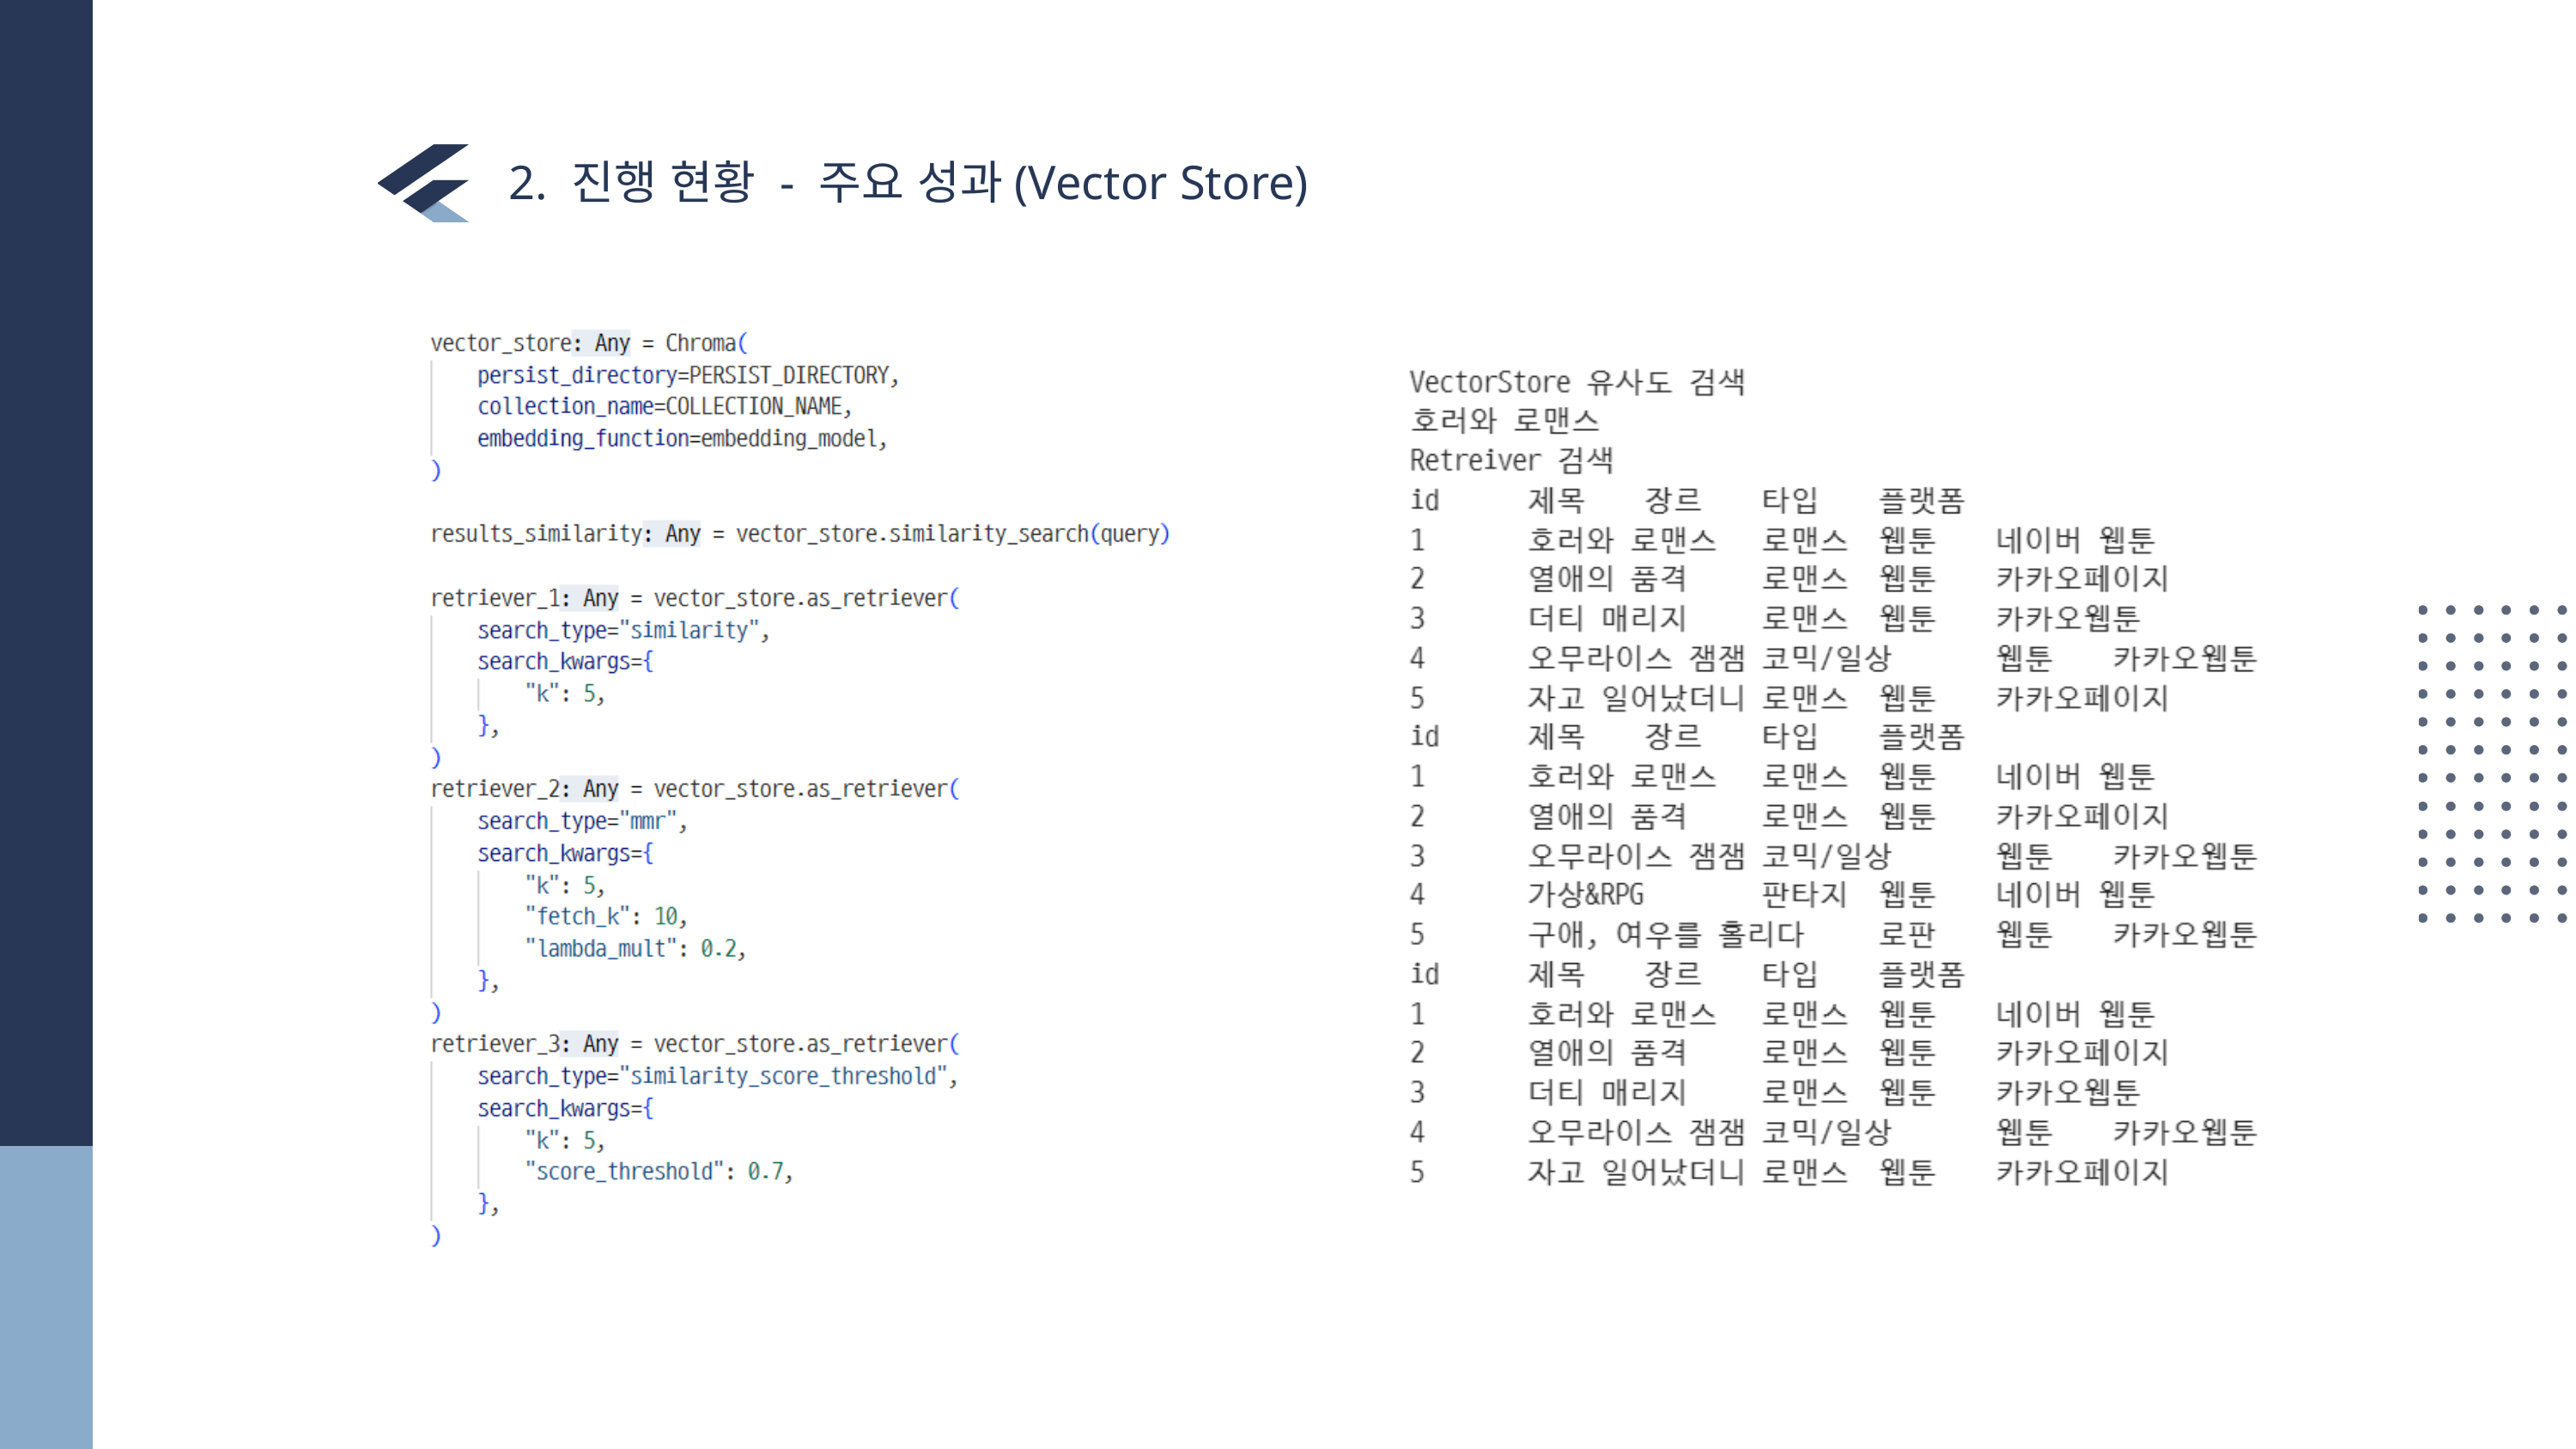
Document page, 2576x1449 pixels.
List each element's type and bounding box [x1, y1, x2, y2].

text_box [377, 143, 1440, 222]
picture [426, 324, 1188, 1258]
picture [1394, 353, 2321, 1228]
text_box [0, 1145, 94, 1449]
text_box [0, 0, 94, 1145]
text_box [2418, 605, 2576, 923]
